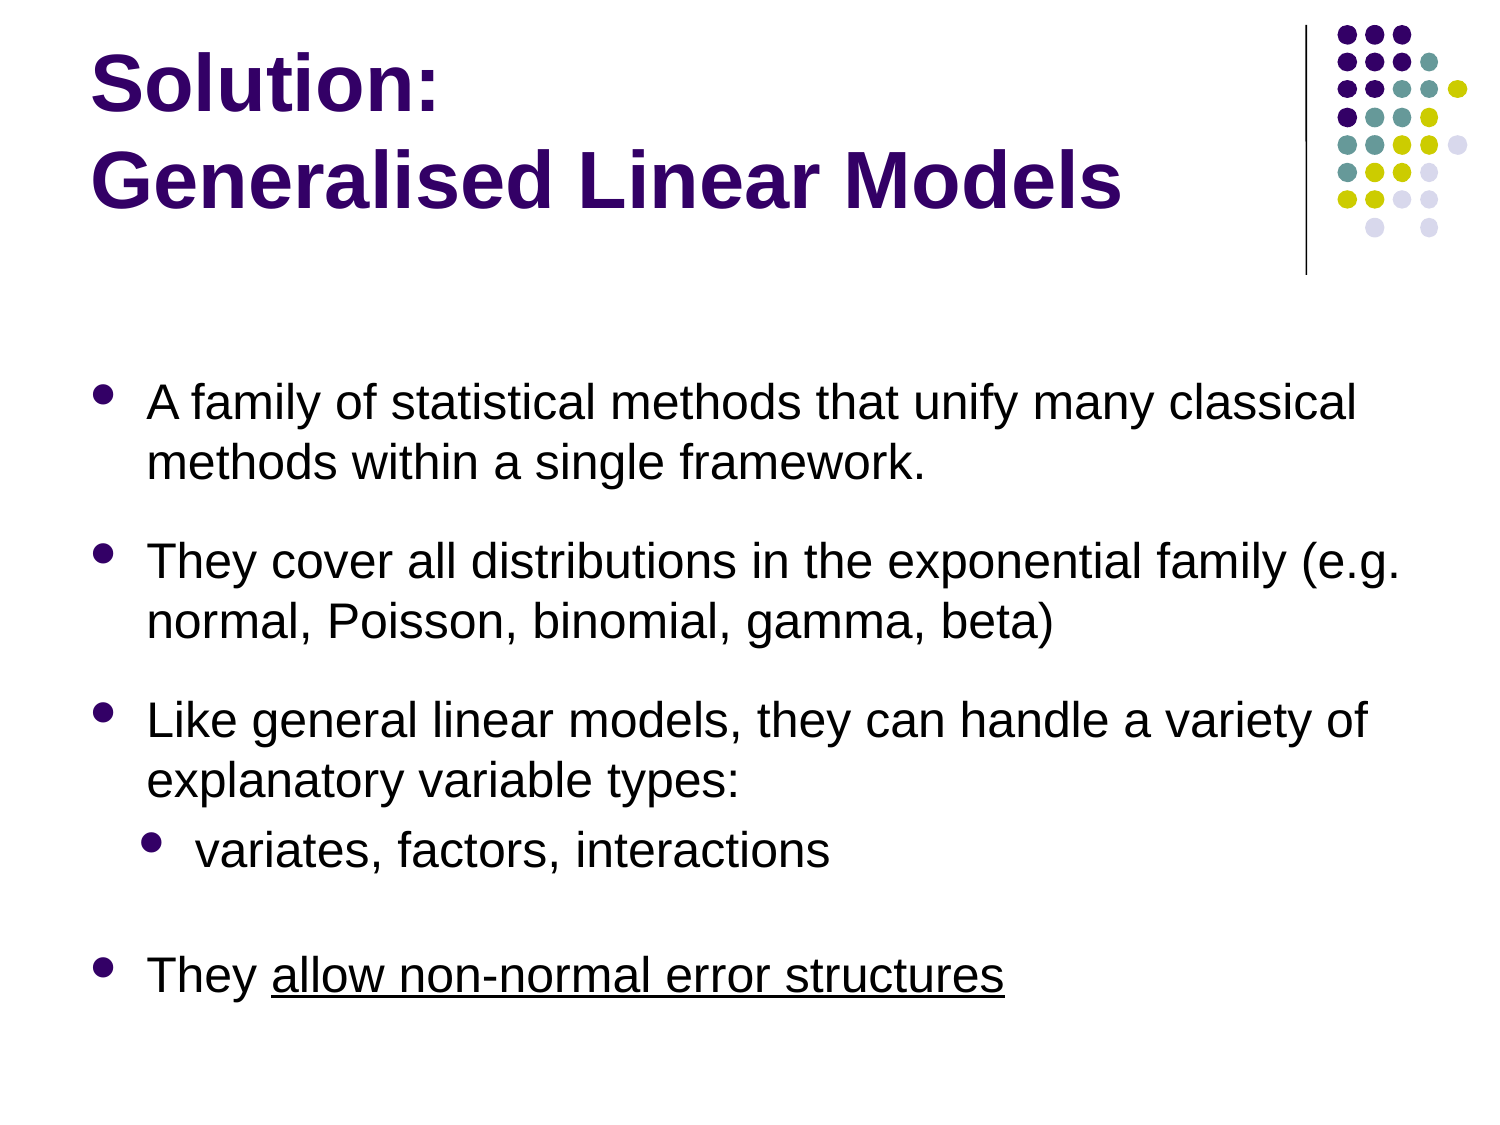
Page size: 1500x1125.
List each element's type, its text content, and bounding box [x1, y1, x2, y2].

title Solution: Generalised Linear Models [75, 20, 1313, 233]
list A family of statistical methods that unify many classical methods within a single framework. They cover all distributions in the exponential family (e.g. normal, Poisson, binomial, gamma, beta) Like general linear models, they can handle a variety of explanatory variable types: variates, factors, interactions They allow non-normal error structures [75, 361, 1483, 1059]
